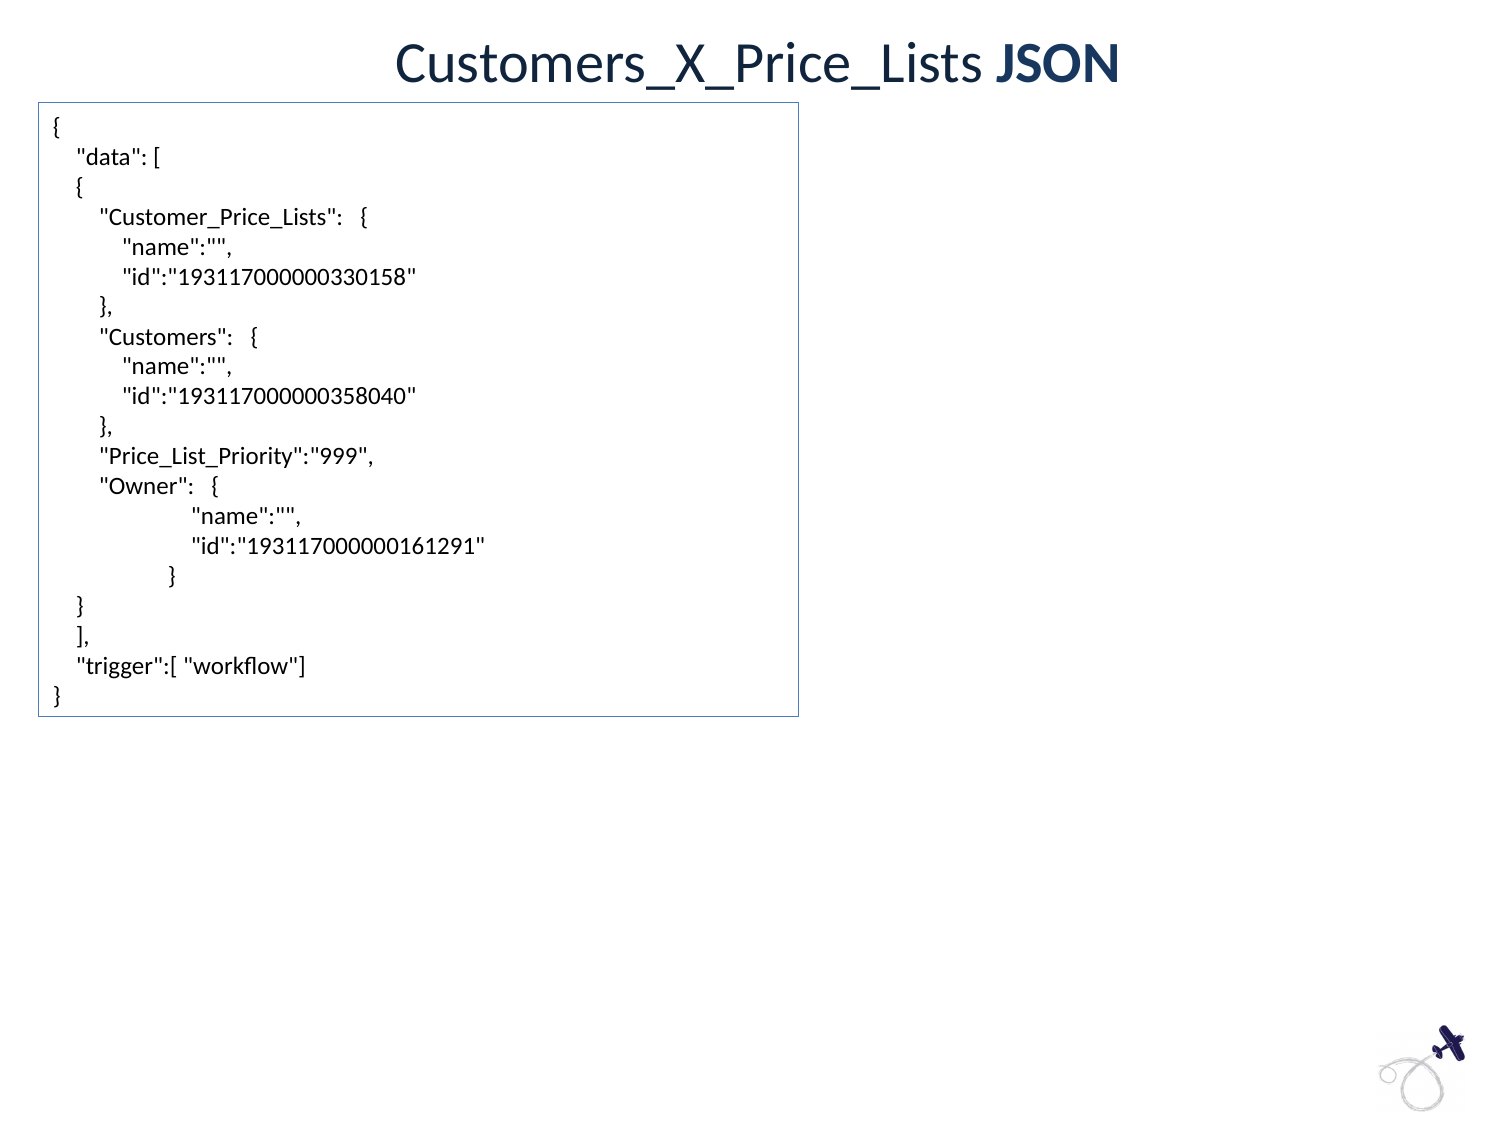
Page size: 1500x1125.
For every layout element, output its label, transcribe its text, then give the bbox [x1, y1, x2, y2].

text_box { "data": [ { "Customer_Price_Lists": { "name":"", "id":"193117000000330158" }, "Customers": { "name":"", "id":"193117000000358040" }, "Price_List_Priority":"999", "Owner": { "name":"", "id":"193117000000161291" } } ], "trigger":[ "workflow"] } [38, 102, 799, 717]
text_box Customers_X_Price_Lists JSON [328, 17, 1188, 102]
picture [1376, 1025, 1465, 1112]
